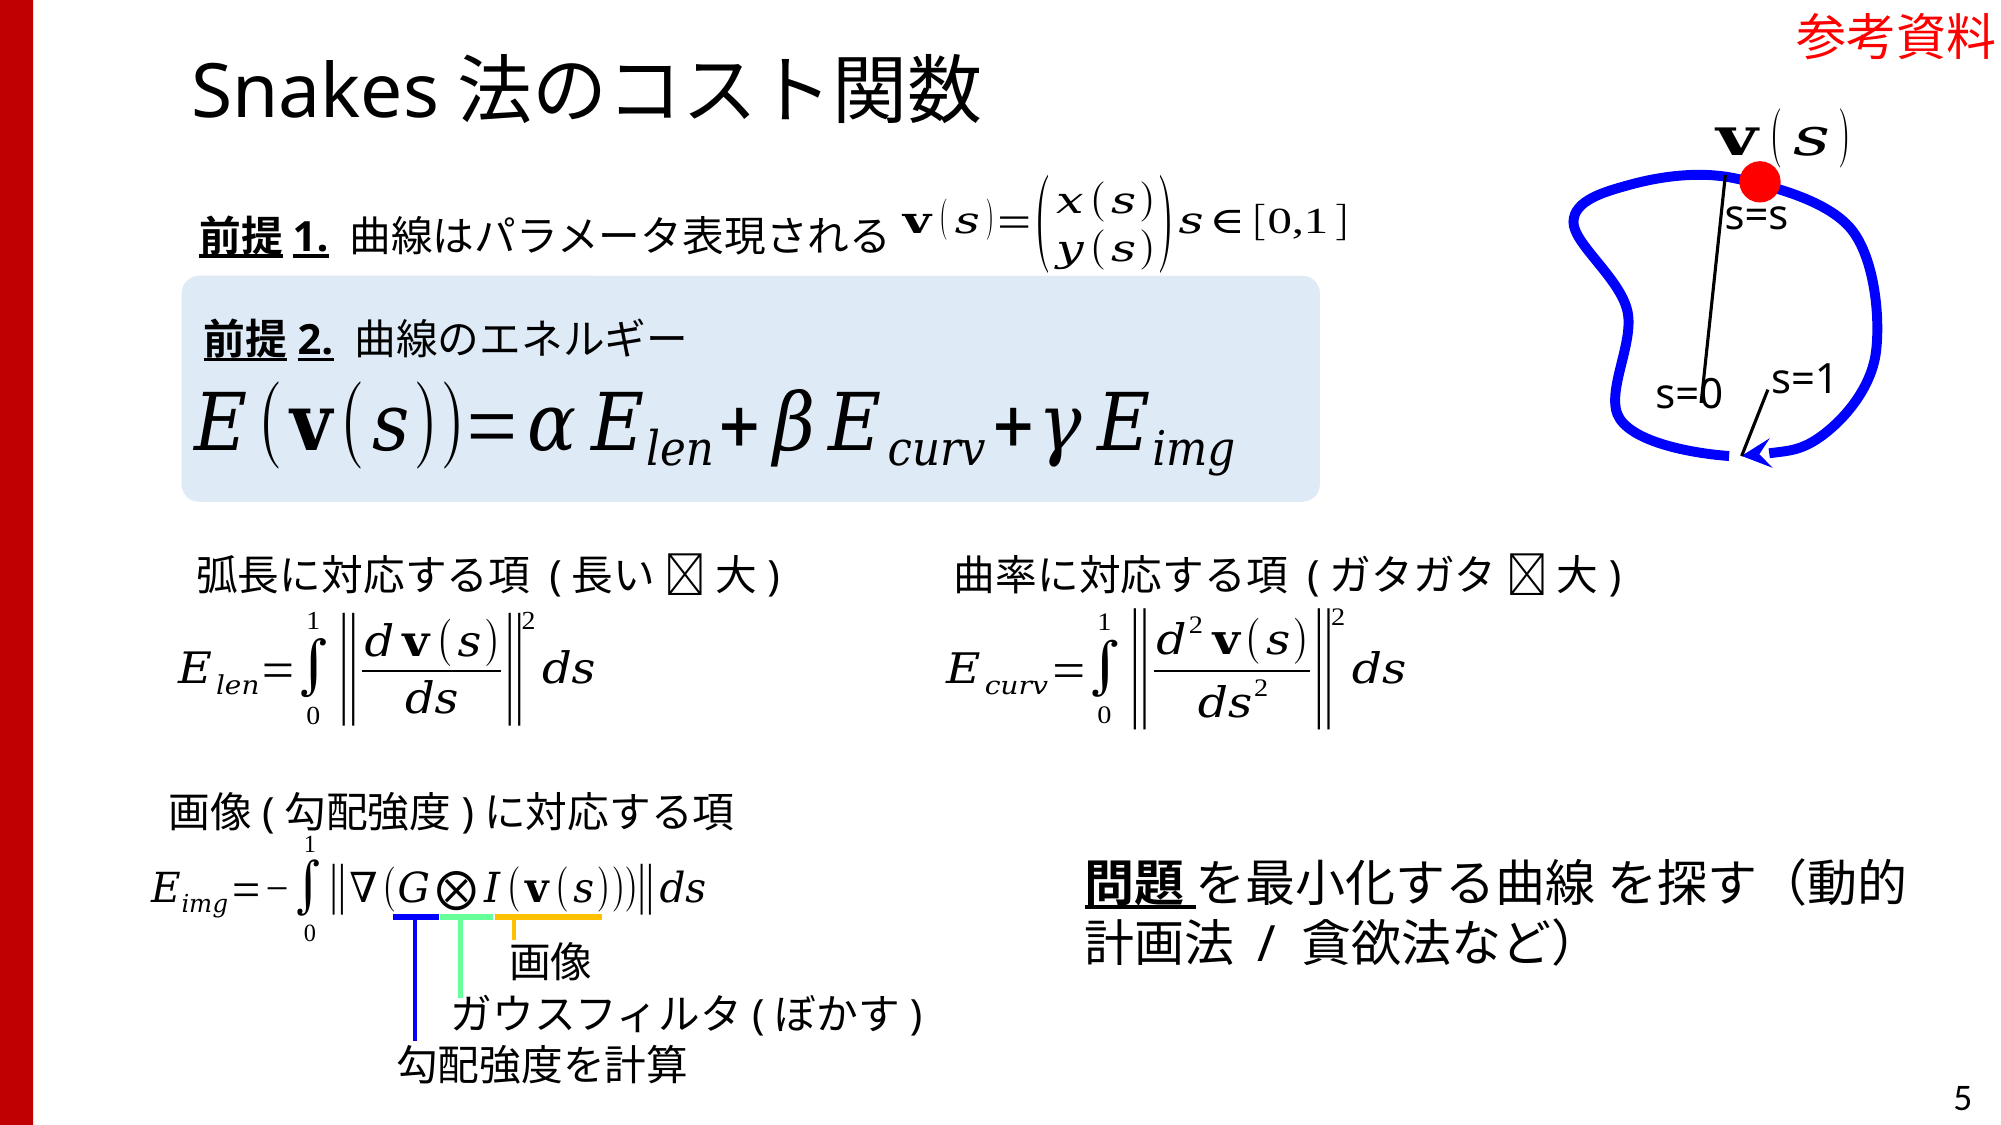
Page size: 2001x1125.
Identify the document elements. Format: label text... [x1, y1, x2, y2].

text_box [181, 275, 1320, 502]
text_box 前提1. 曲線はパラメータ表現される [184, 202, 916, 267]
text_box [774, 917, 1086, 1047]
text_box 参考資料 [1781, 0, 2000, 74]
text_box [939, 540, 1673, 733]
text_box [1573, 161, 1878, 457]
title Snakes法のコスト関数 [176, 33, 1817, 154]
text_box 画像(勾配強度)に対応する項 [153, 777, 972, 843]
slide_number 5 [1537, 1065, 1987, 1125]
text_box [175, 541, 848, 730]
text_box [381, 917, 774, 1098]
